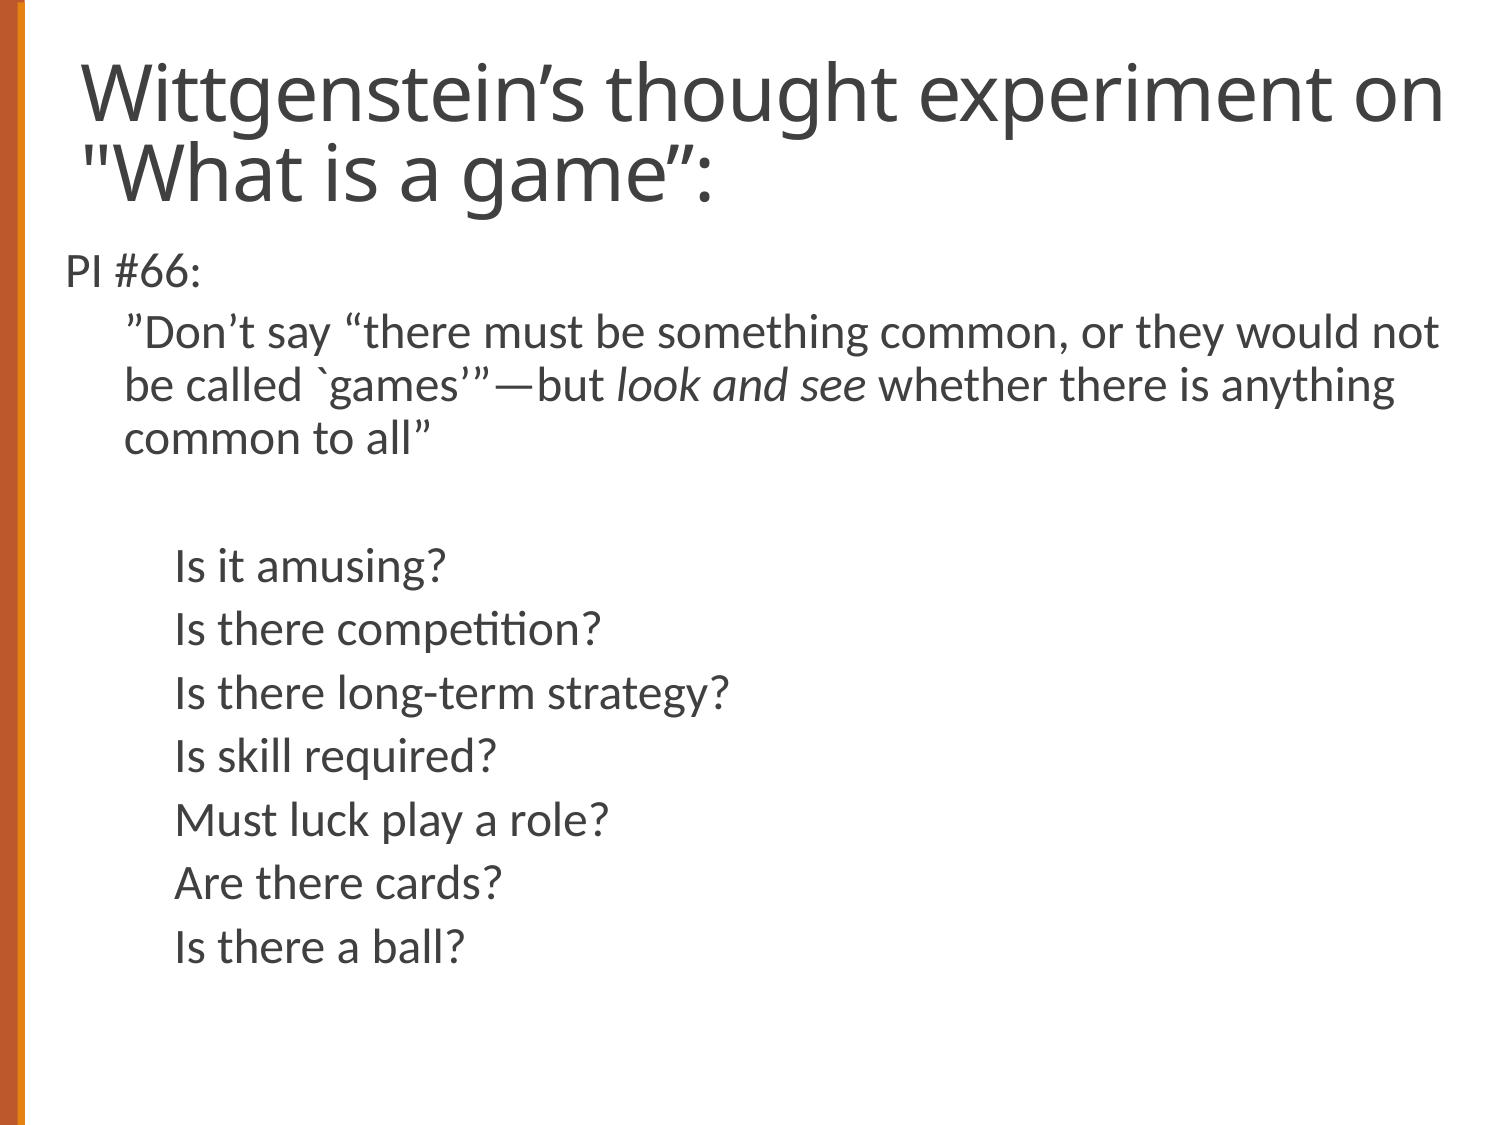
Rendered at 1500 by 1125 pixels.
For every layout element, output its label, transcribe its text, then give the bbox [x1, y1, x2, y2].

text_box PI #66: ”Don’t say “there must be something common, or they would not be called `games’”—but look and see whether there is anything common to all” Is it amusing? Is there competition? Is there long-term strategy? Is skill required? Must luck play a role? Are there cards? Is there a ball? [65, 237, 1474, 988]
text_box Wittgenstein’s thought experiment on "What is a game”: [65, 47, 1500, 225]
